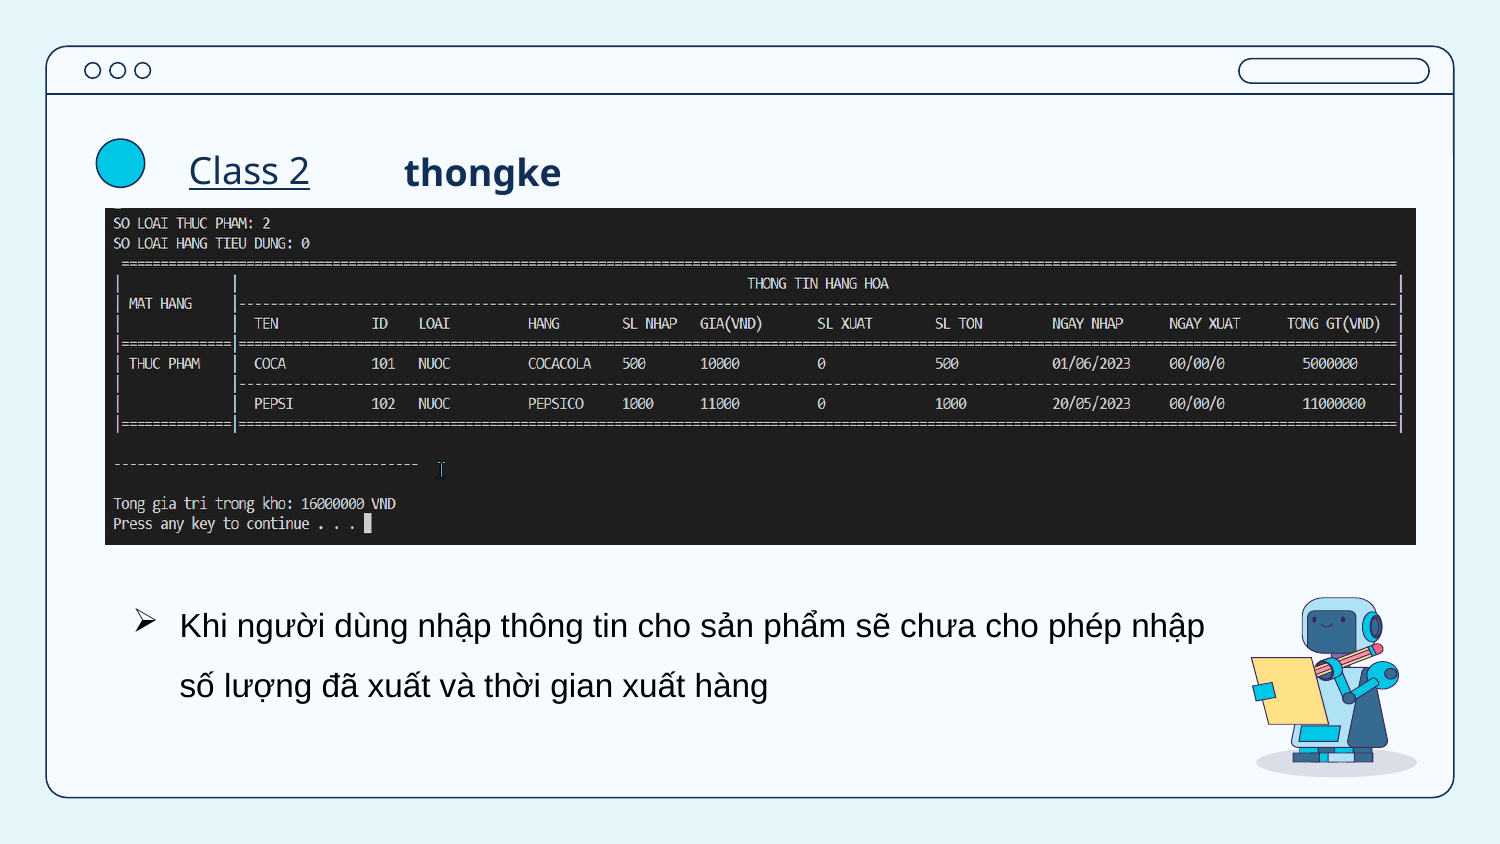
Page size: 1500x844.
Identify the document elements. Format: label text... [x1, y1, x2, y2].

text_box Class 2 [61, 125, 439, 220]
text_box Khi người dùng nhập thông tin cho sản phẩm sẽ chưa cho phép nhập số lượng đã xuất và thời gian xuất hàng [117, 576, 1227, 712]
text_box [1250, 597, 1418, 778]
text_box thongke [439, 133, 672, 206]
text_box [96, 139, 145, 188]
picture [105, 208, 1416, 545]
